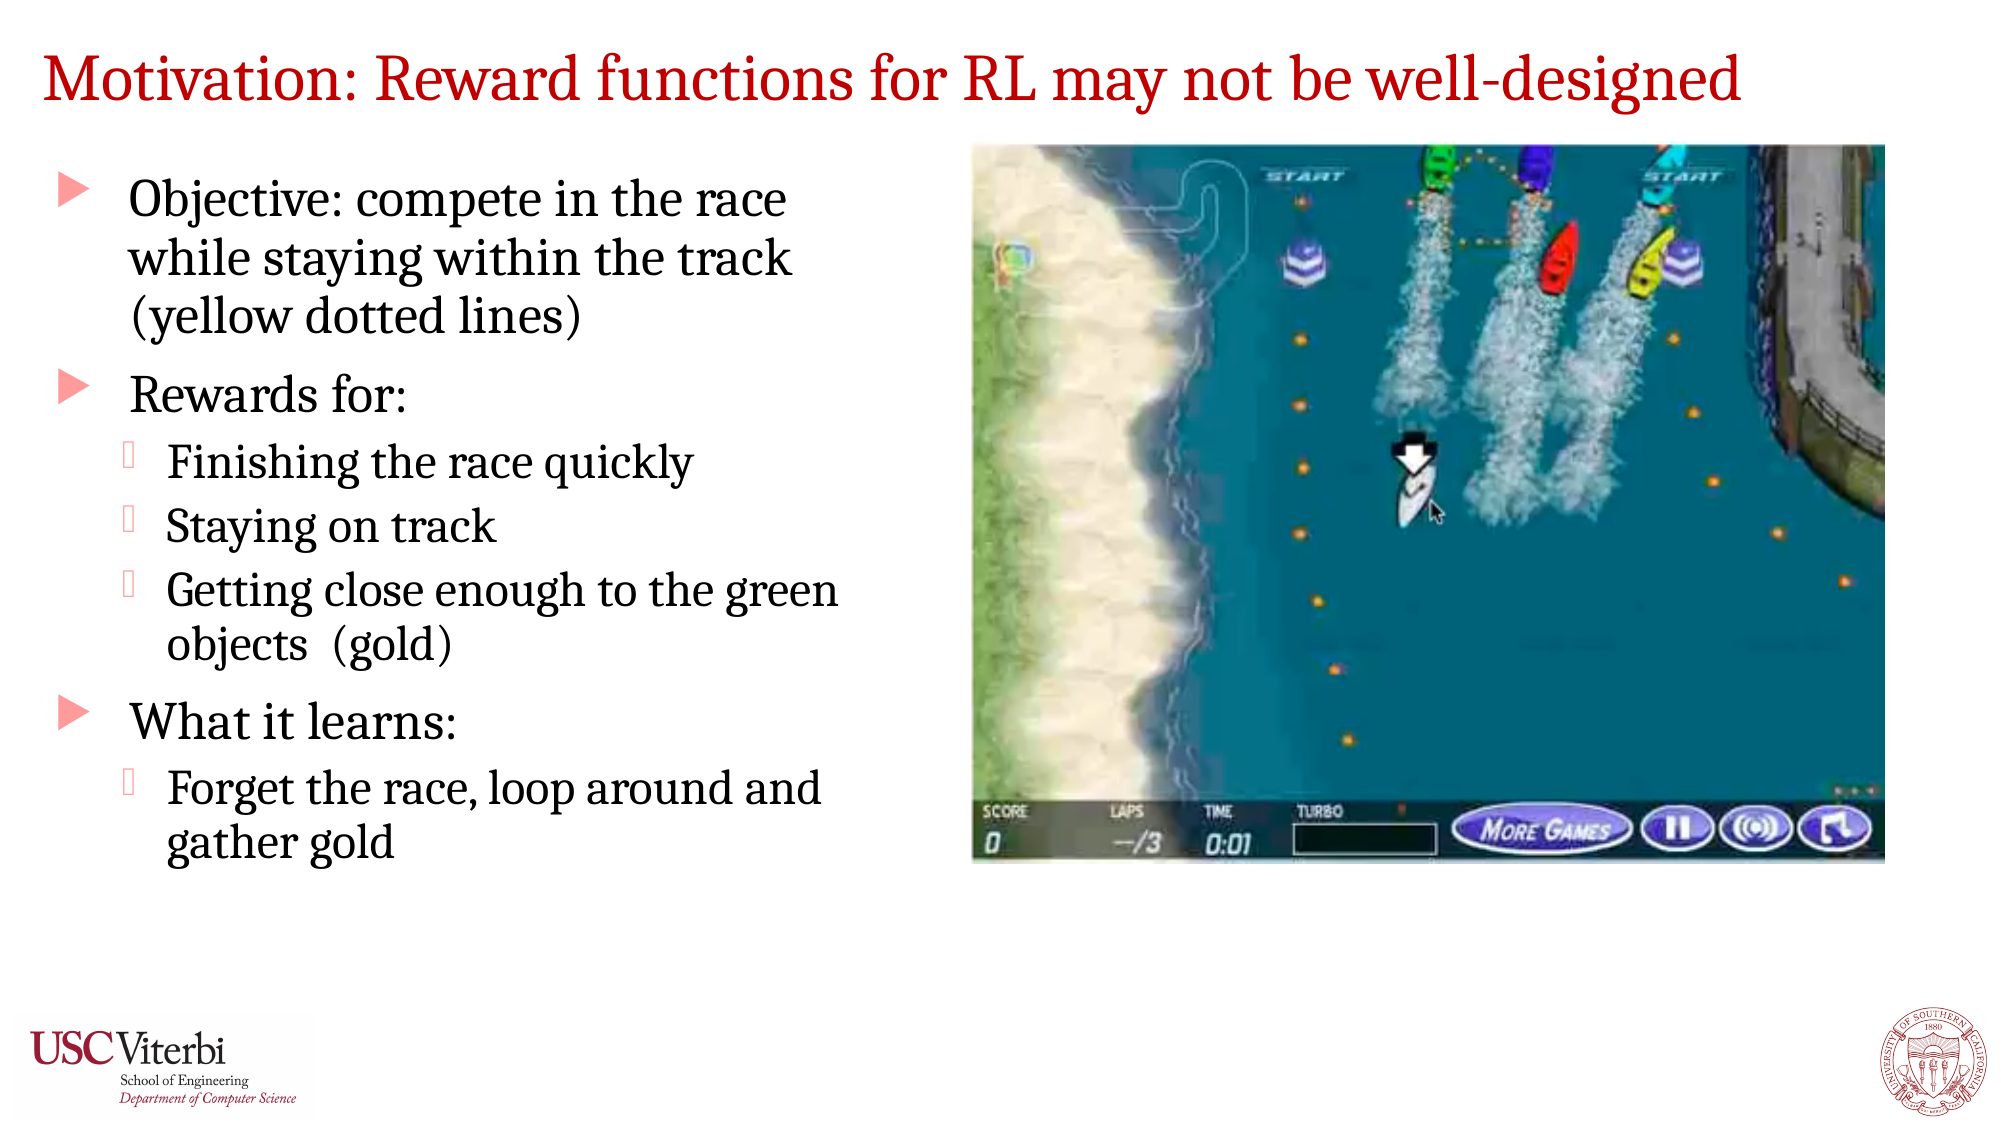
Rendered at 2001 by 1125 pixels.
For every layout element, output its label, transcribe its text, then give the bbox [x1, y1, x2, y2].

title Motivation: Reward functions for RL may not be well-designed [27, 18, 1819, 141]
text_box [969, 140, 1886, 865]
picture [1879, 1002, 1988, 1119]
list Objective: compete in the race while staying within the track (yellow dotted lines) Rewards for: Finishing the race quickly Staying on track Getting close enough to the green objects (gold) What it learns: Forget the race, loop around and gather gold [39, 162, 931, 933]
picture [12, 1014, 316, 1119]
